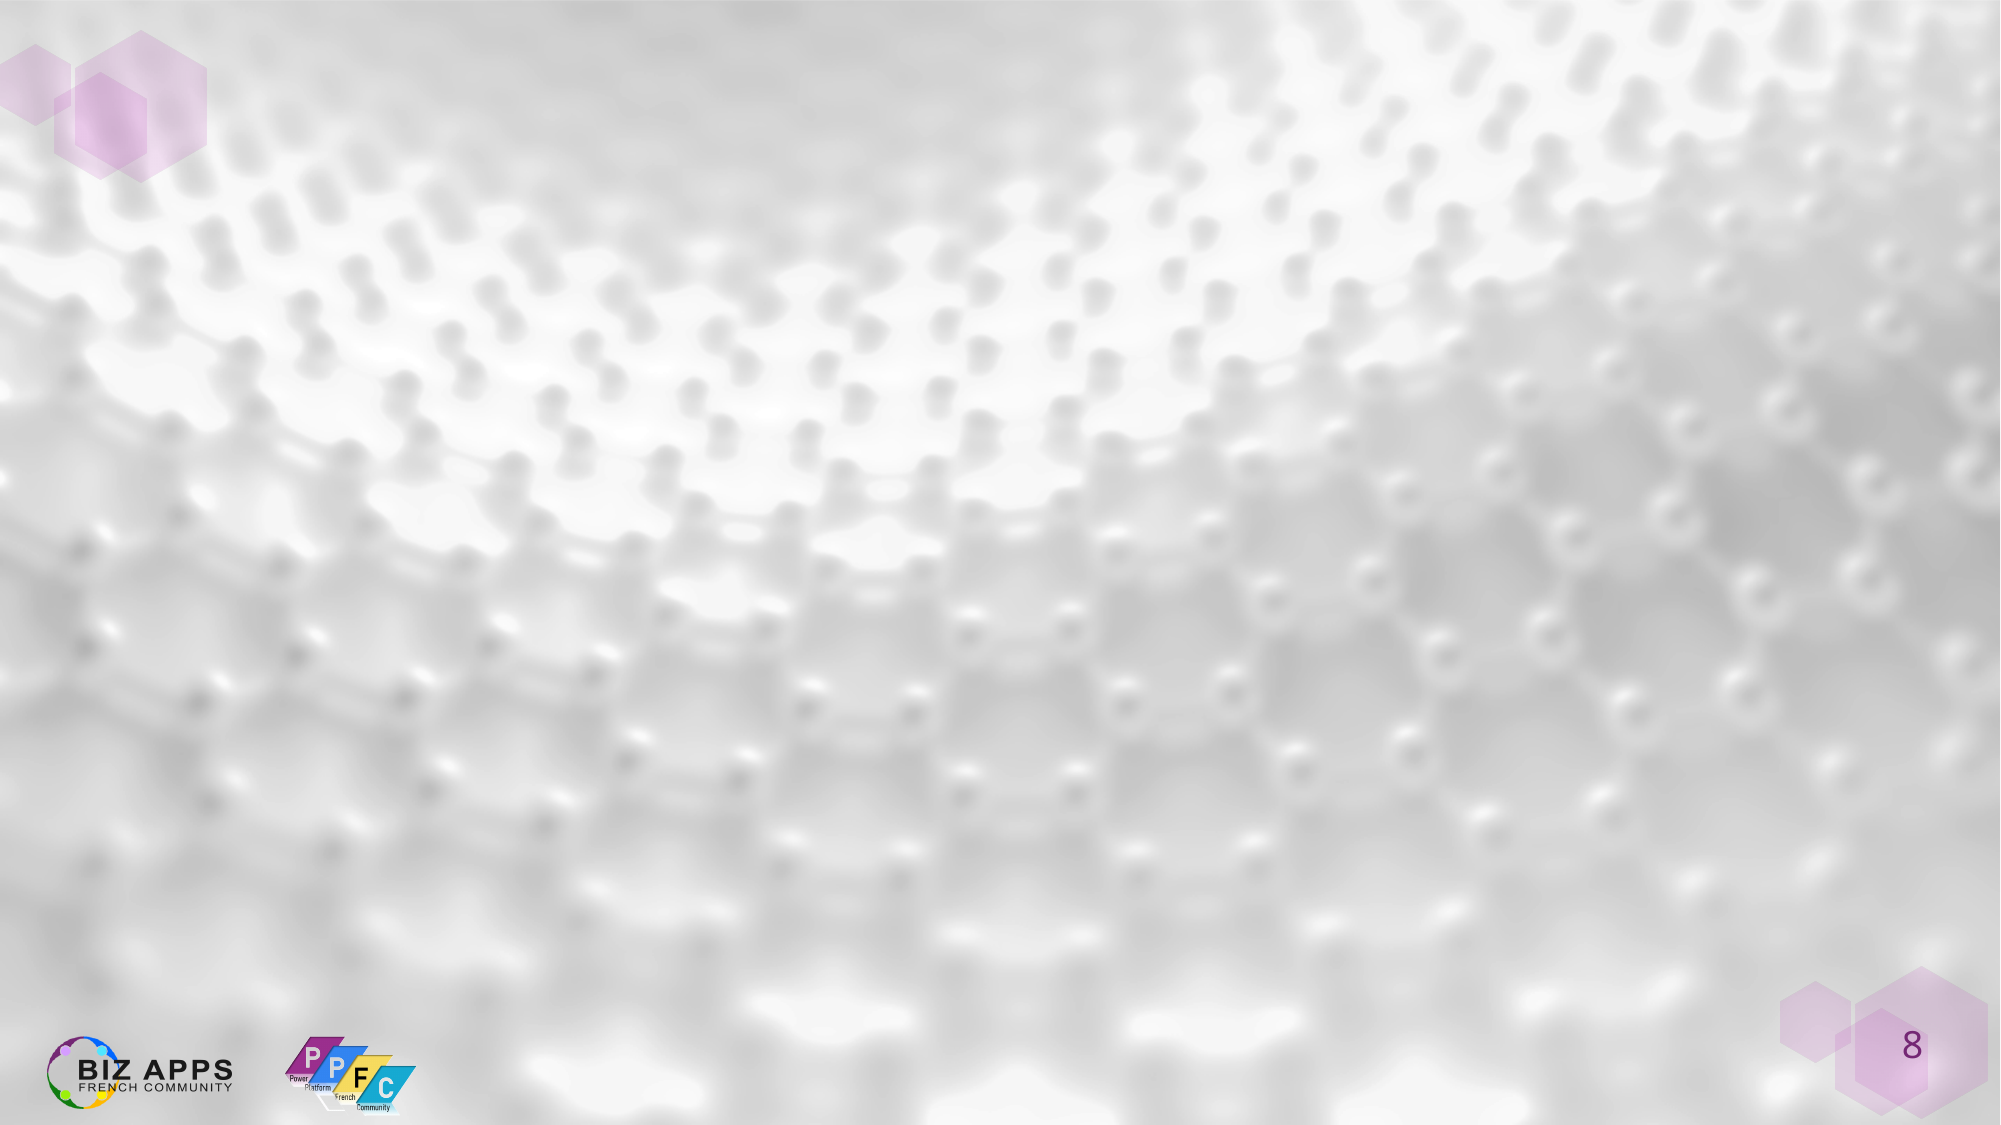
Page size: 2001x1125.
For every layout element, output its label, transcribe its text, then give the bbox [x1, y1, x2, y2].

picture [0, 0, 2001, 1125]
slide_number 8 [1837, 1015, 1988, 1077]
